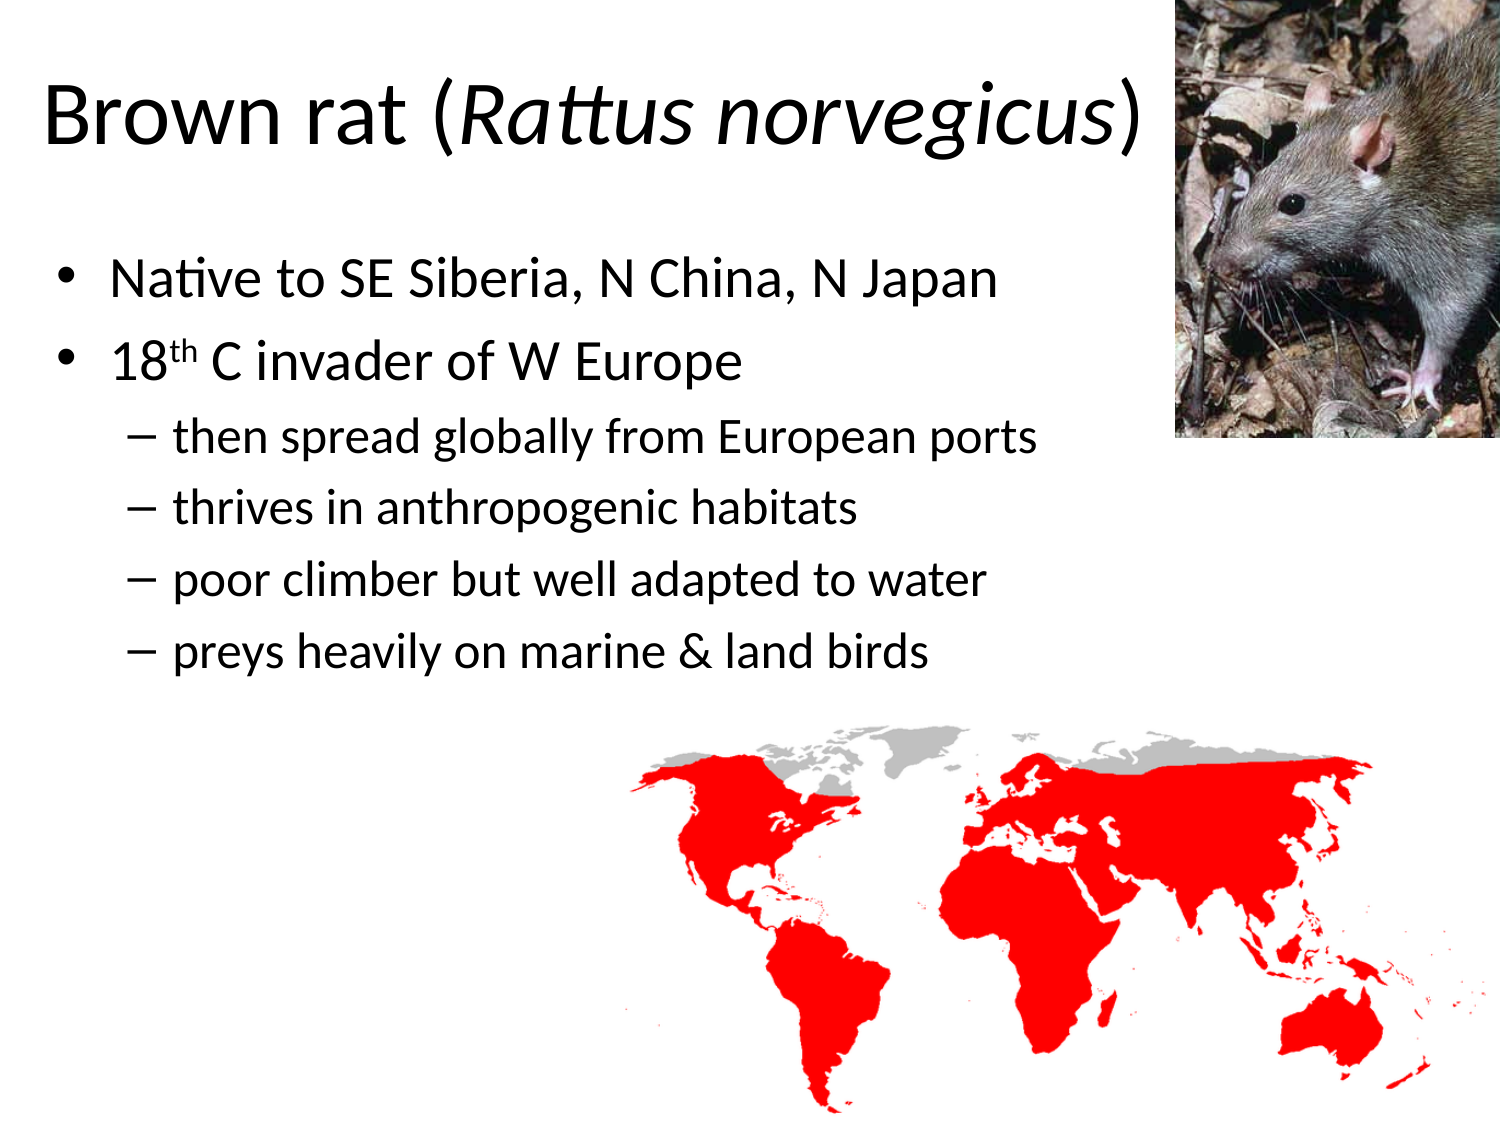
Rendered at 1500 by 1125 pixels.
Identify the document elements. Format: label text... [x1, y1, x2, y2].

picture [1174, 0, 1500, 438]
list Native to SE Siberia, N China, N Japan 18th C invader of W Europe then spread globally from European ports thrives in anthropogenic habitats poor climber but well adapted to water preys heavily on marine & land birds [41, 231, 1392, 690]
title Brown rat (Rattus norvegicus) [0, 42, 1169, 173]
picture [625, 720, 1500, 1125]
